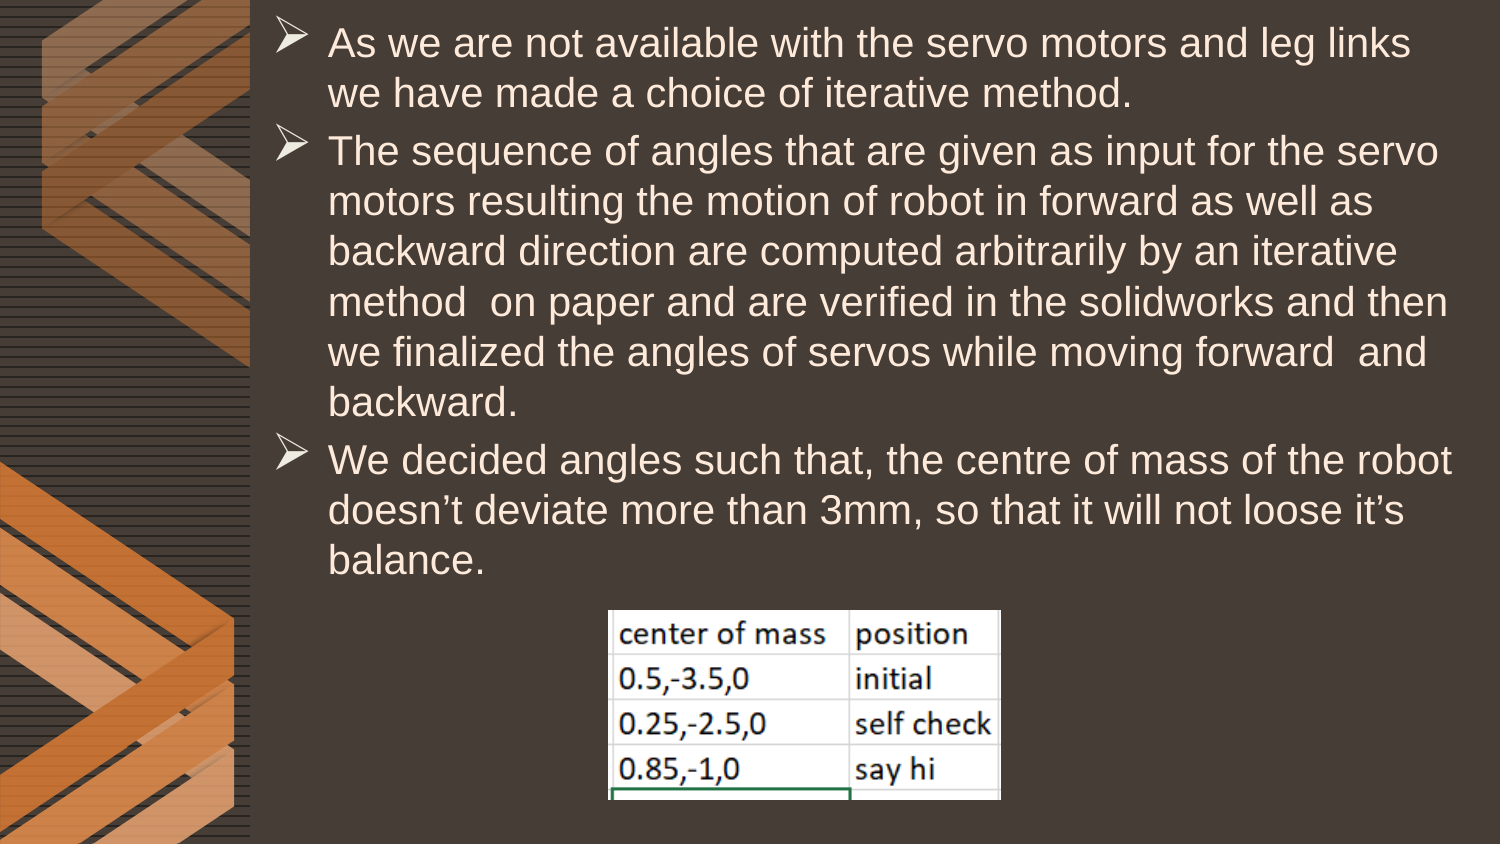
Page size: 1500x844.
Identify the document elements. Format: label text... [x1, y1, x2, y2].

picture [0, 0, 1500, 844]
list As we are not available with the servo motors and leg links we have made a choice of iterative method. The sequence of angles that are given as input for the servo motors resulting the motion of robot in forward as well as backward direction are computed arbitrarily by an iterative method on paper and are verified in the solidworks and then we finalized the angles of servos while moving forward and backward. We decided angles such that, the centre of mass of the robot doesn’t deviate more than 3mm, so that it will not loose it’s balance. [206, 8, 1483, 470]
